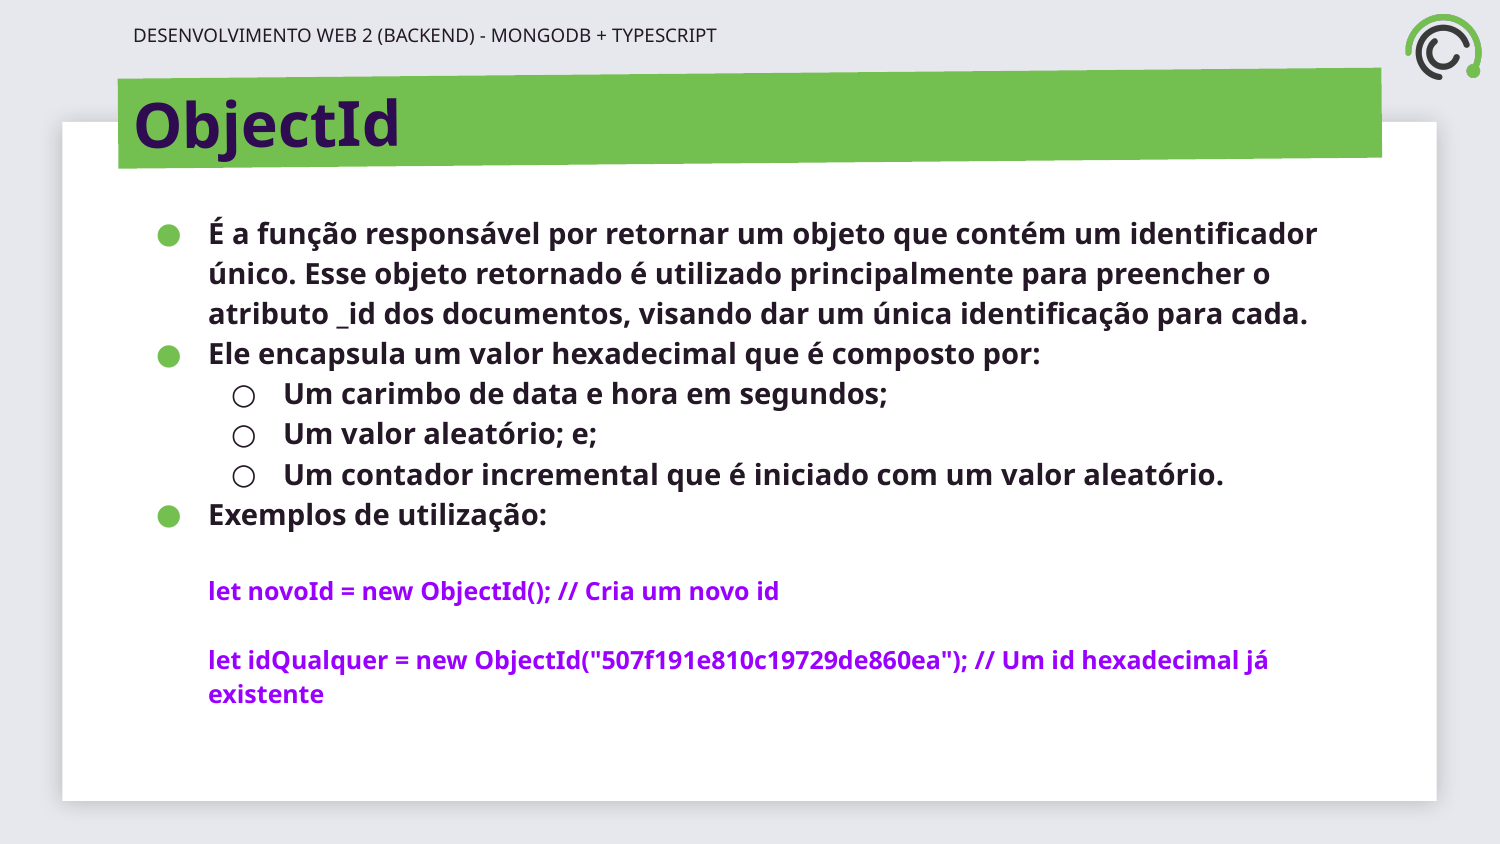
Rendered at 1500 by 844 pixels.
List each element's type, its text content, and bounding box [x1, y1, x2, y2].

picture [1405, 14, 1486, 81]
text_box É a função responsável por retornar um objeto que contém um identificador único. Esse objeto retornado é utilizado principalmente para preencher o atributo _id dos documentos, visando dar um única identificação para cada. Ele encapsula um valor hexadecimal que é composto por: Um carimbo de data e hora em segundos; Um valor aleatório; e; Um contador incremental que é iniciado com um valor aleatório. Exemplos de utilização: let novoId = new ObjectId(); // Cria um novo id let idQualquer = new ObjectId("507f191e810c19729de860ea"); // Um id hexadecimal já existente [118, 194, 1383, 773]
text_box [62, 121, 1437, 801]
text_box DESENVOLVIMENTO WEB 2 (BACKEND) - MONGODB + TYPESCRIPT [118, 8, 1383, 68]
text_box ObjectId [117, 68, 1383, 169]
